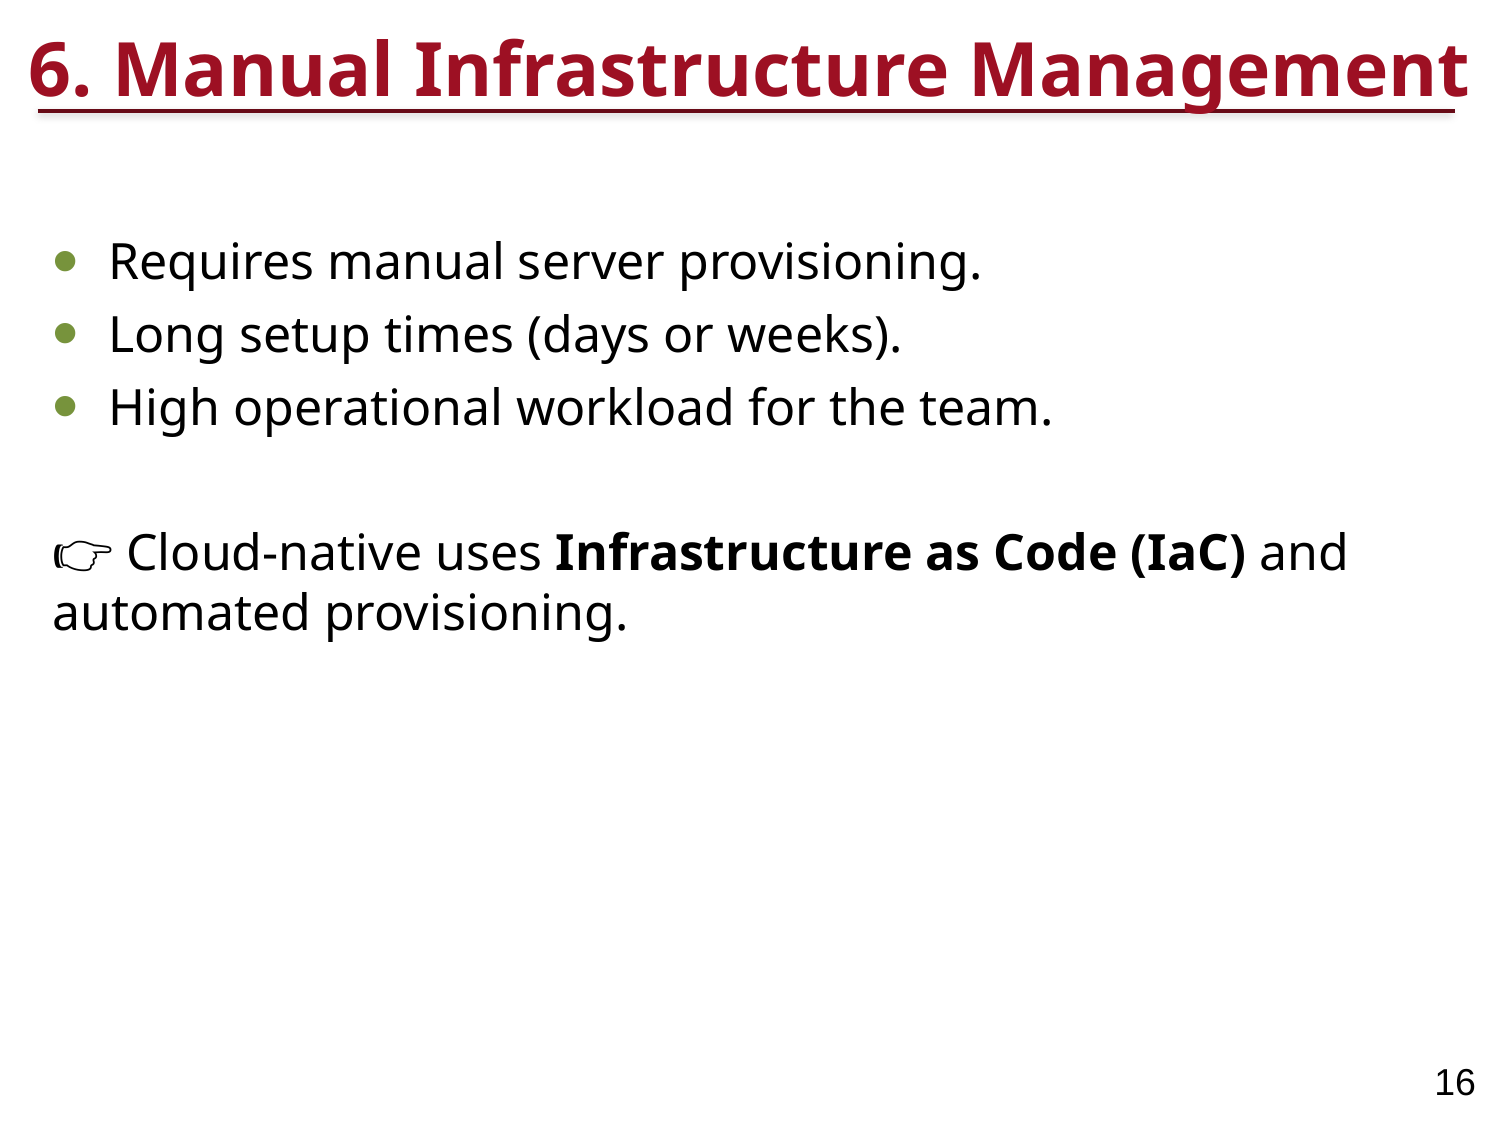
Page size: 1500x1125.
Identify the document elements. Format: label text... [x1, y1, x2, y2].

list Requires manual server provisioning. Long setup times (days or weeks). High operational workload for the team. 👉 Cloud-native uses Infrastructure as Code (IaC) and automated provisioning. [37, 222, 1455, 823]
slide_number 16 [1419, 1050, 1500, 1125]
title 6. Manual Infrastructure Management [13, 0, 1489, 165]
